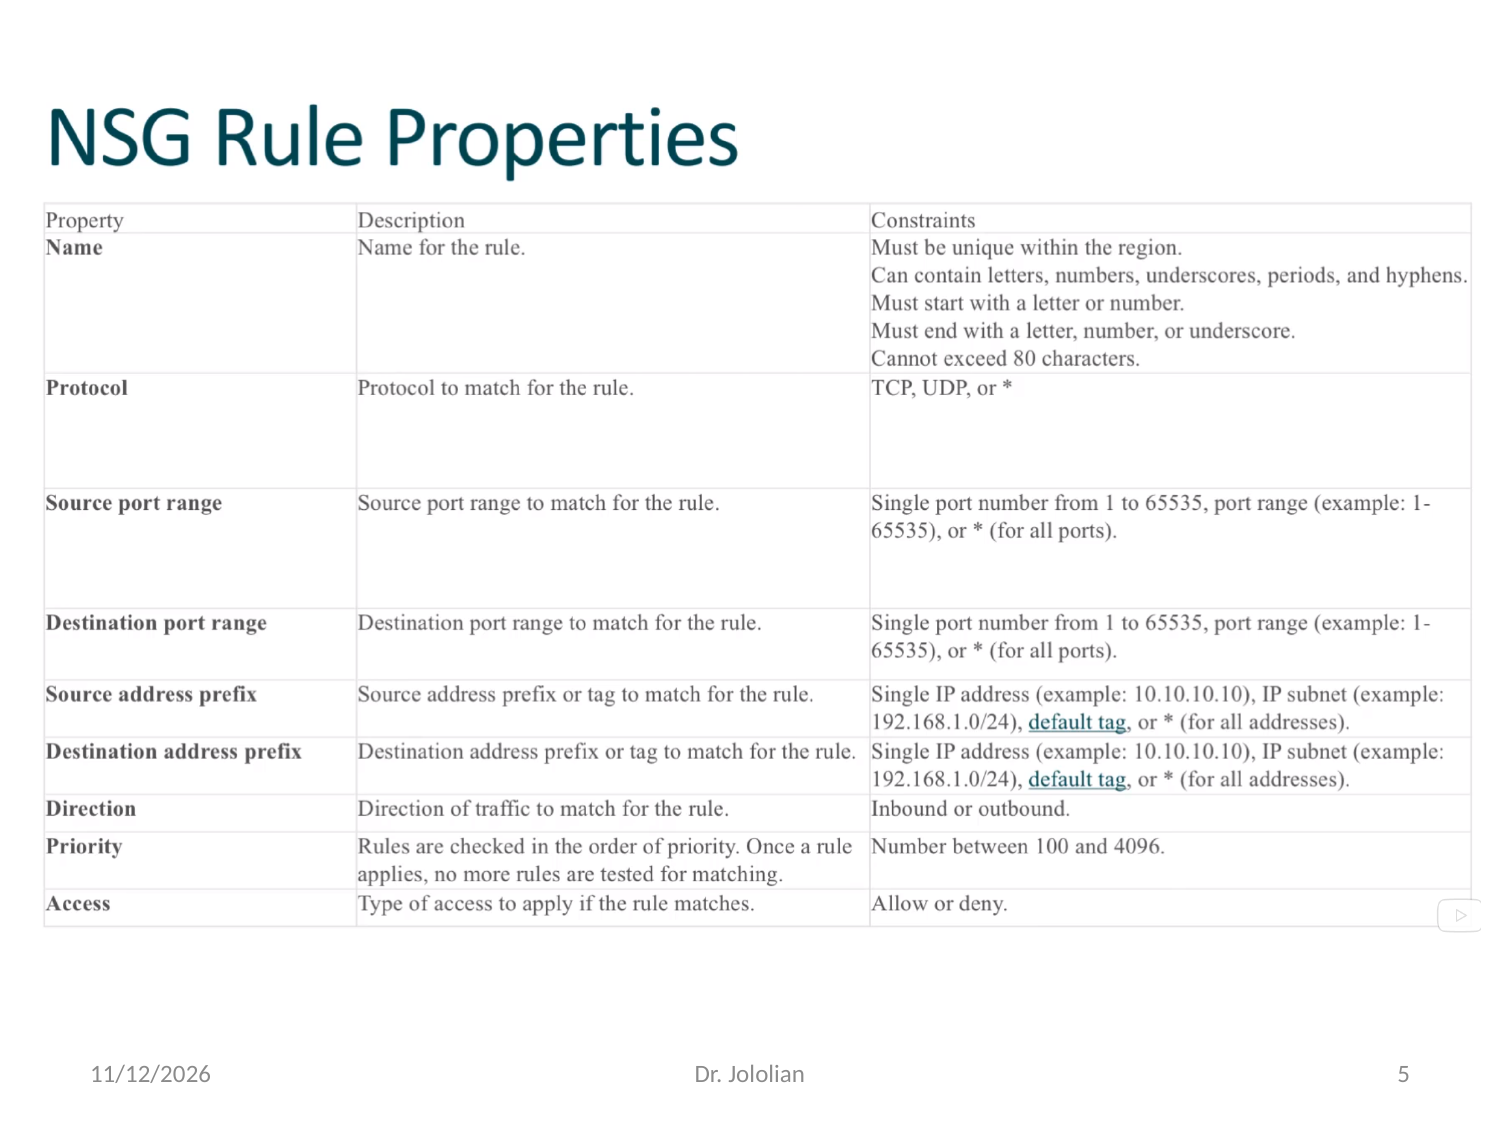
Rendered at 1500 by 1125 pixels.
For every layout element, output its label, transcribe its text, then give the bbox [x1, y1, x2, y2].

footer Dr. Jololian [512, 1042, 988, 1103]
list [37, 99, 1482, 938]
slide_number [75, 1042, 425, 1103]
slide_number 5 [1074, 1042, 1425, 1103]
